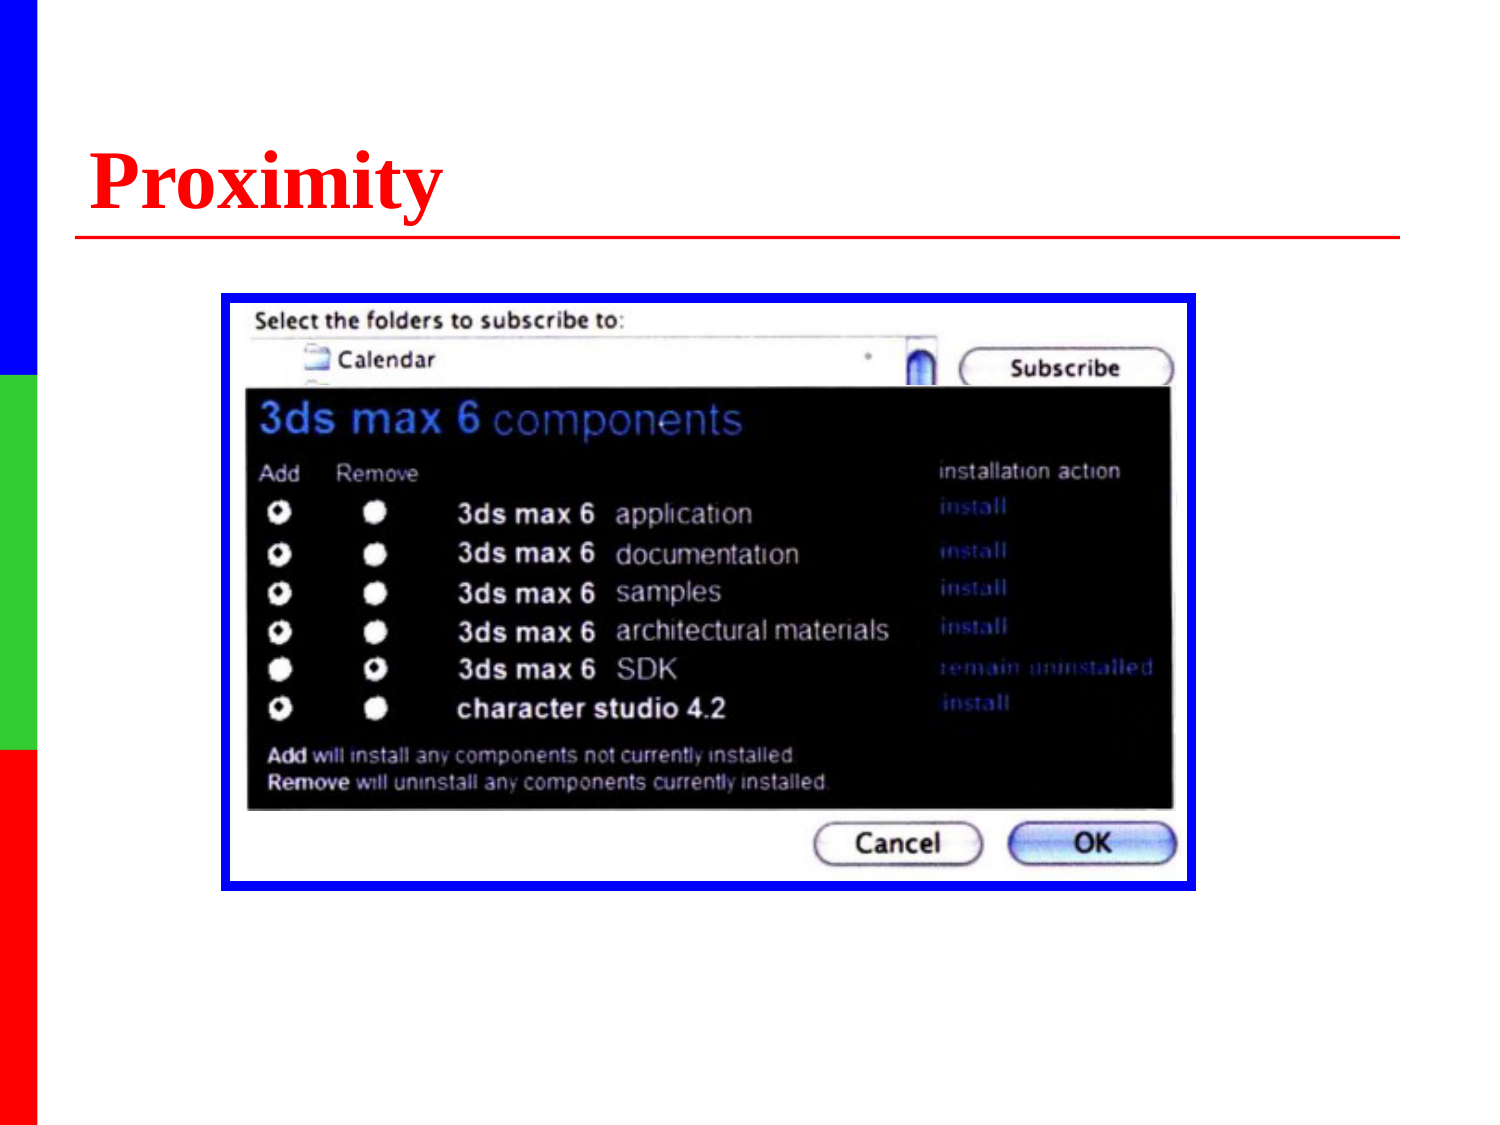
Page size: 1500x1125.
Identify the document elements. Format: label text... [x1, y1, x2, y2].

picture [242, 385, 1176, 811]
title Proximity [74, 45, 1426, 233]
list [230, 302, 1187, 882]
